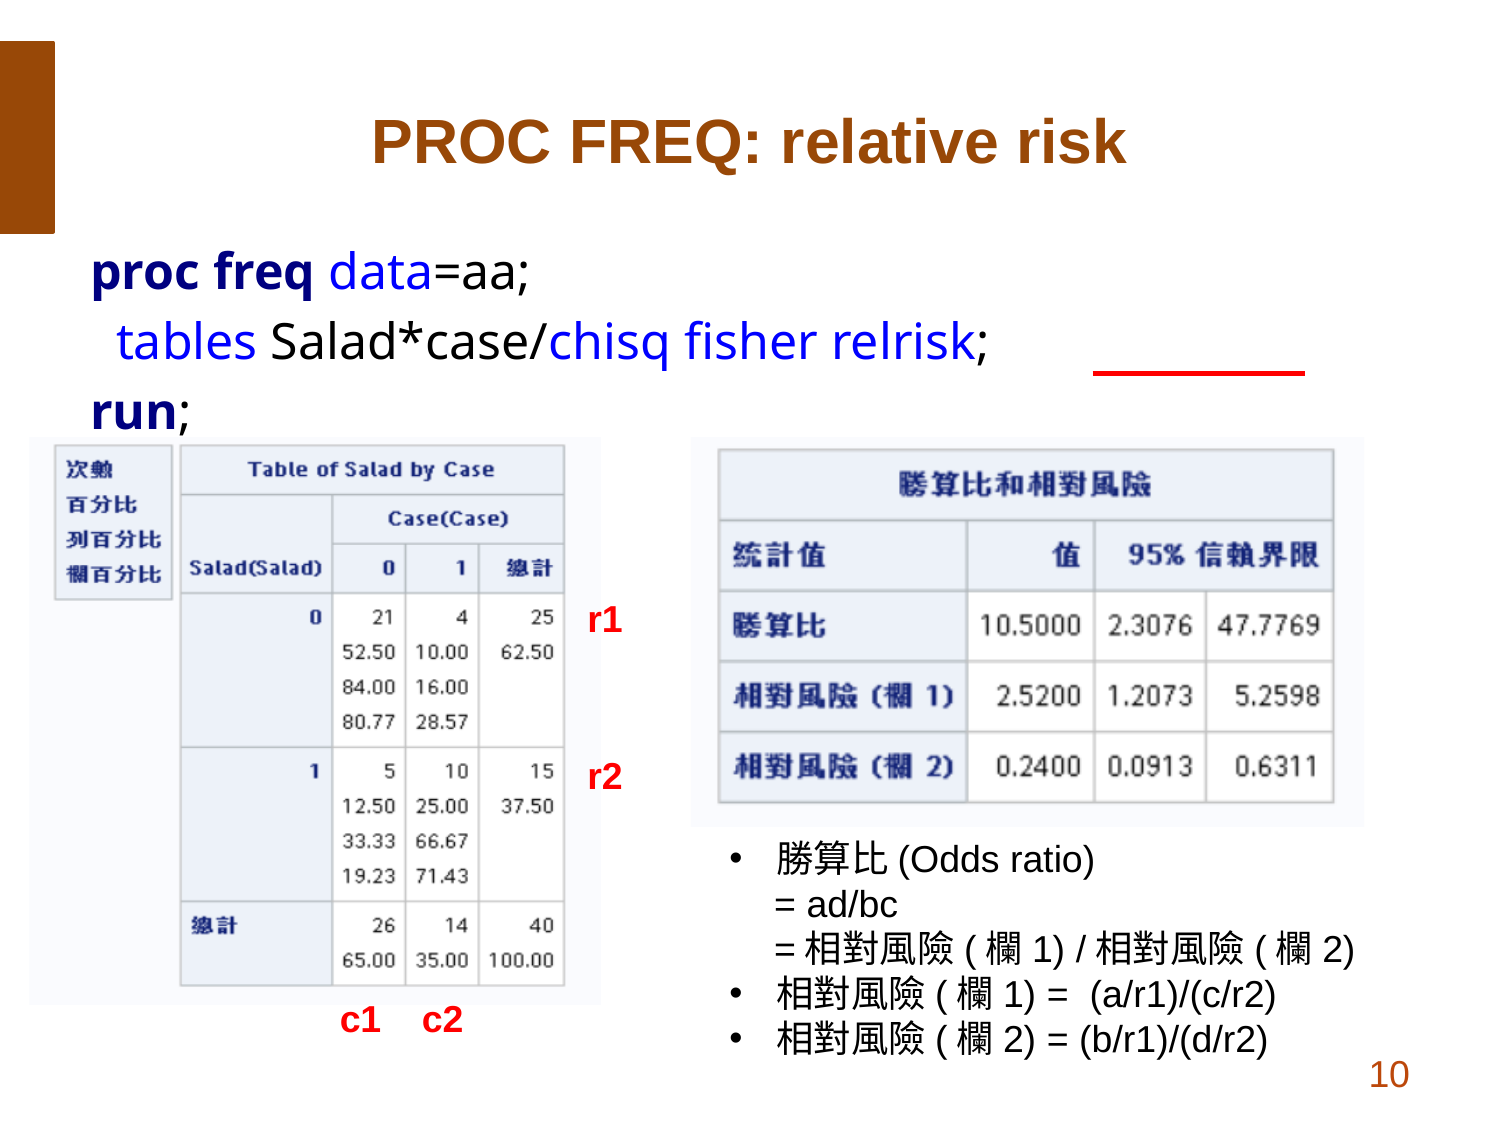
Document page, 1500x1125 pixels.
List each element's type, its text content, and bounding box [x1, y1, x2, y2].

list proc freq data=aa; tables Salad*case/chisq fisher relrisk; run; [75, 233, 1425, 975]
text_box c1 [324, 1015, 407, 1048]
text_box r2 [606, 744, 654, 805]
title PROC FREQ: relative risk [75, 45, 1425, 233]
picture [690, 437, 1365, 828]
picture [29, 437, 602, 1006]
text_box r1 [606, 587, 654, 648]
text_box c2 [407, 1015, 489, 1048]
slide_number 10 [1074, 1042, 1425, 1103]
text_box 勝算比(Odds ratio) = ad/bc =相對風險(欄1) /相對風險(欄2) 相對風險(欄1) = (a/r1)/(c/r2) 相對風險(欄2) = (b/r1)/(d/r2) [714, 827, 1388, 1068]
